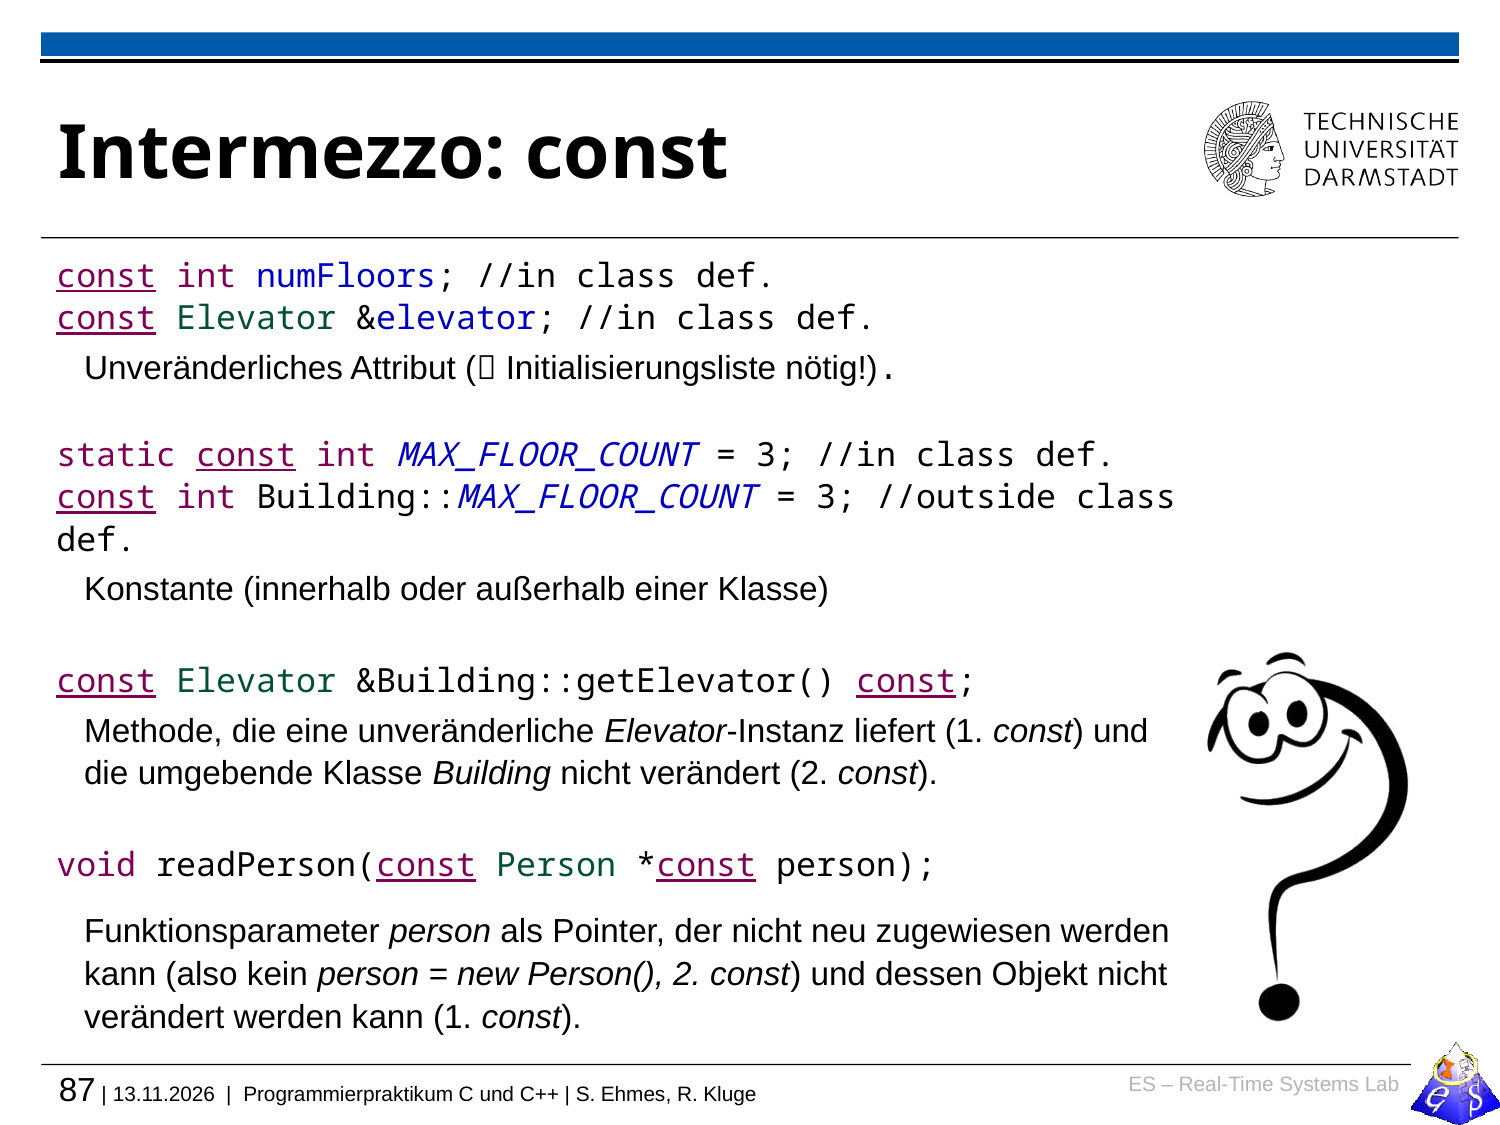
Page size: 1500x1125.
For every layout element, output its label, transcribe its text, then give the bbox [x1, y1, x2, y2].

picture [1211, 645, 1483, 1024]
picture [1411, 1041, 1500, 1125]
list const int numFloors; //in class def. const Elevator &elevator; //in class def. Unveränderliches Attribut ( Initialisierungsliste nötig!). static const int MAX_FLOOR_COUNT = 3; //in class def. const int Building::MAX_FLOOR_COUNT = 3; //outside class def. Konstante (innerhalb oder außerhalb einer Klasse) const Elevator &Building::getElevator() const; Methode, die eine unveränderliche Elevator-Instanz liefert (1. const) und die umgebende Klasse Building nicht verändert (2. const). void readPerson(const Person *const person); Funktionsparameter person als Pointer, der nicht neu zugewiesen werden kann (also kein person = new Person(), 2. const) und dessen Objekt nicht verändert werden kann (1. const). [41, 243, 1211, 1059]
picture [1187, 84, 1483, 214]
title Intermezzo: const [58, 80, 1187, 218]
